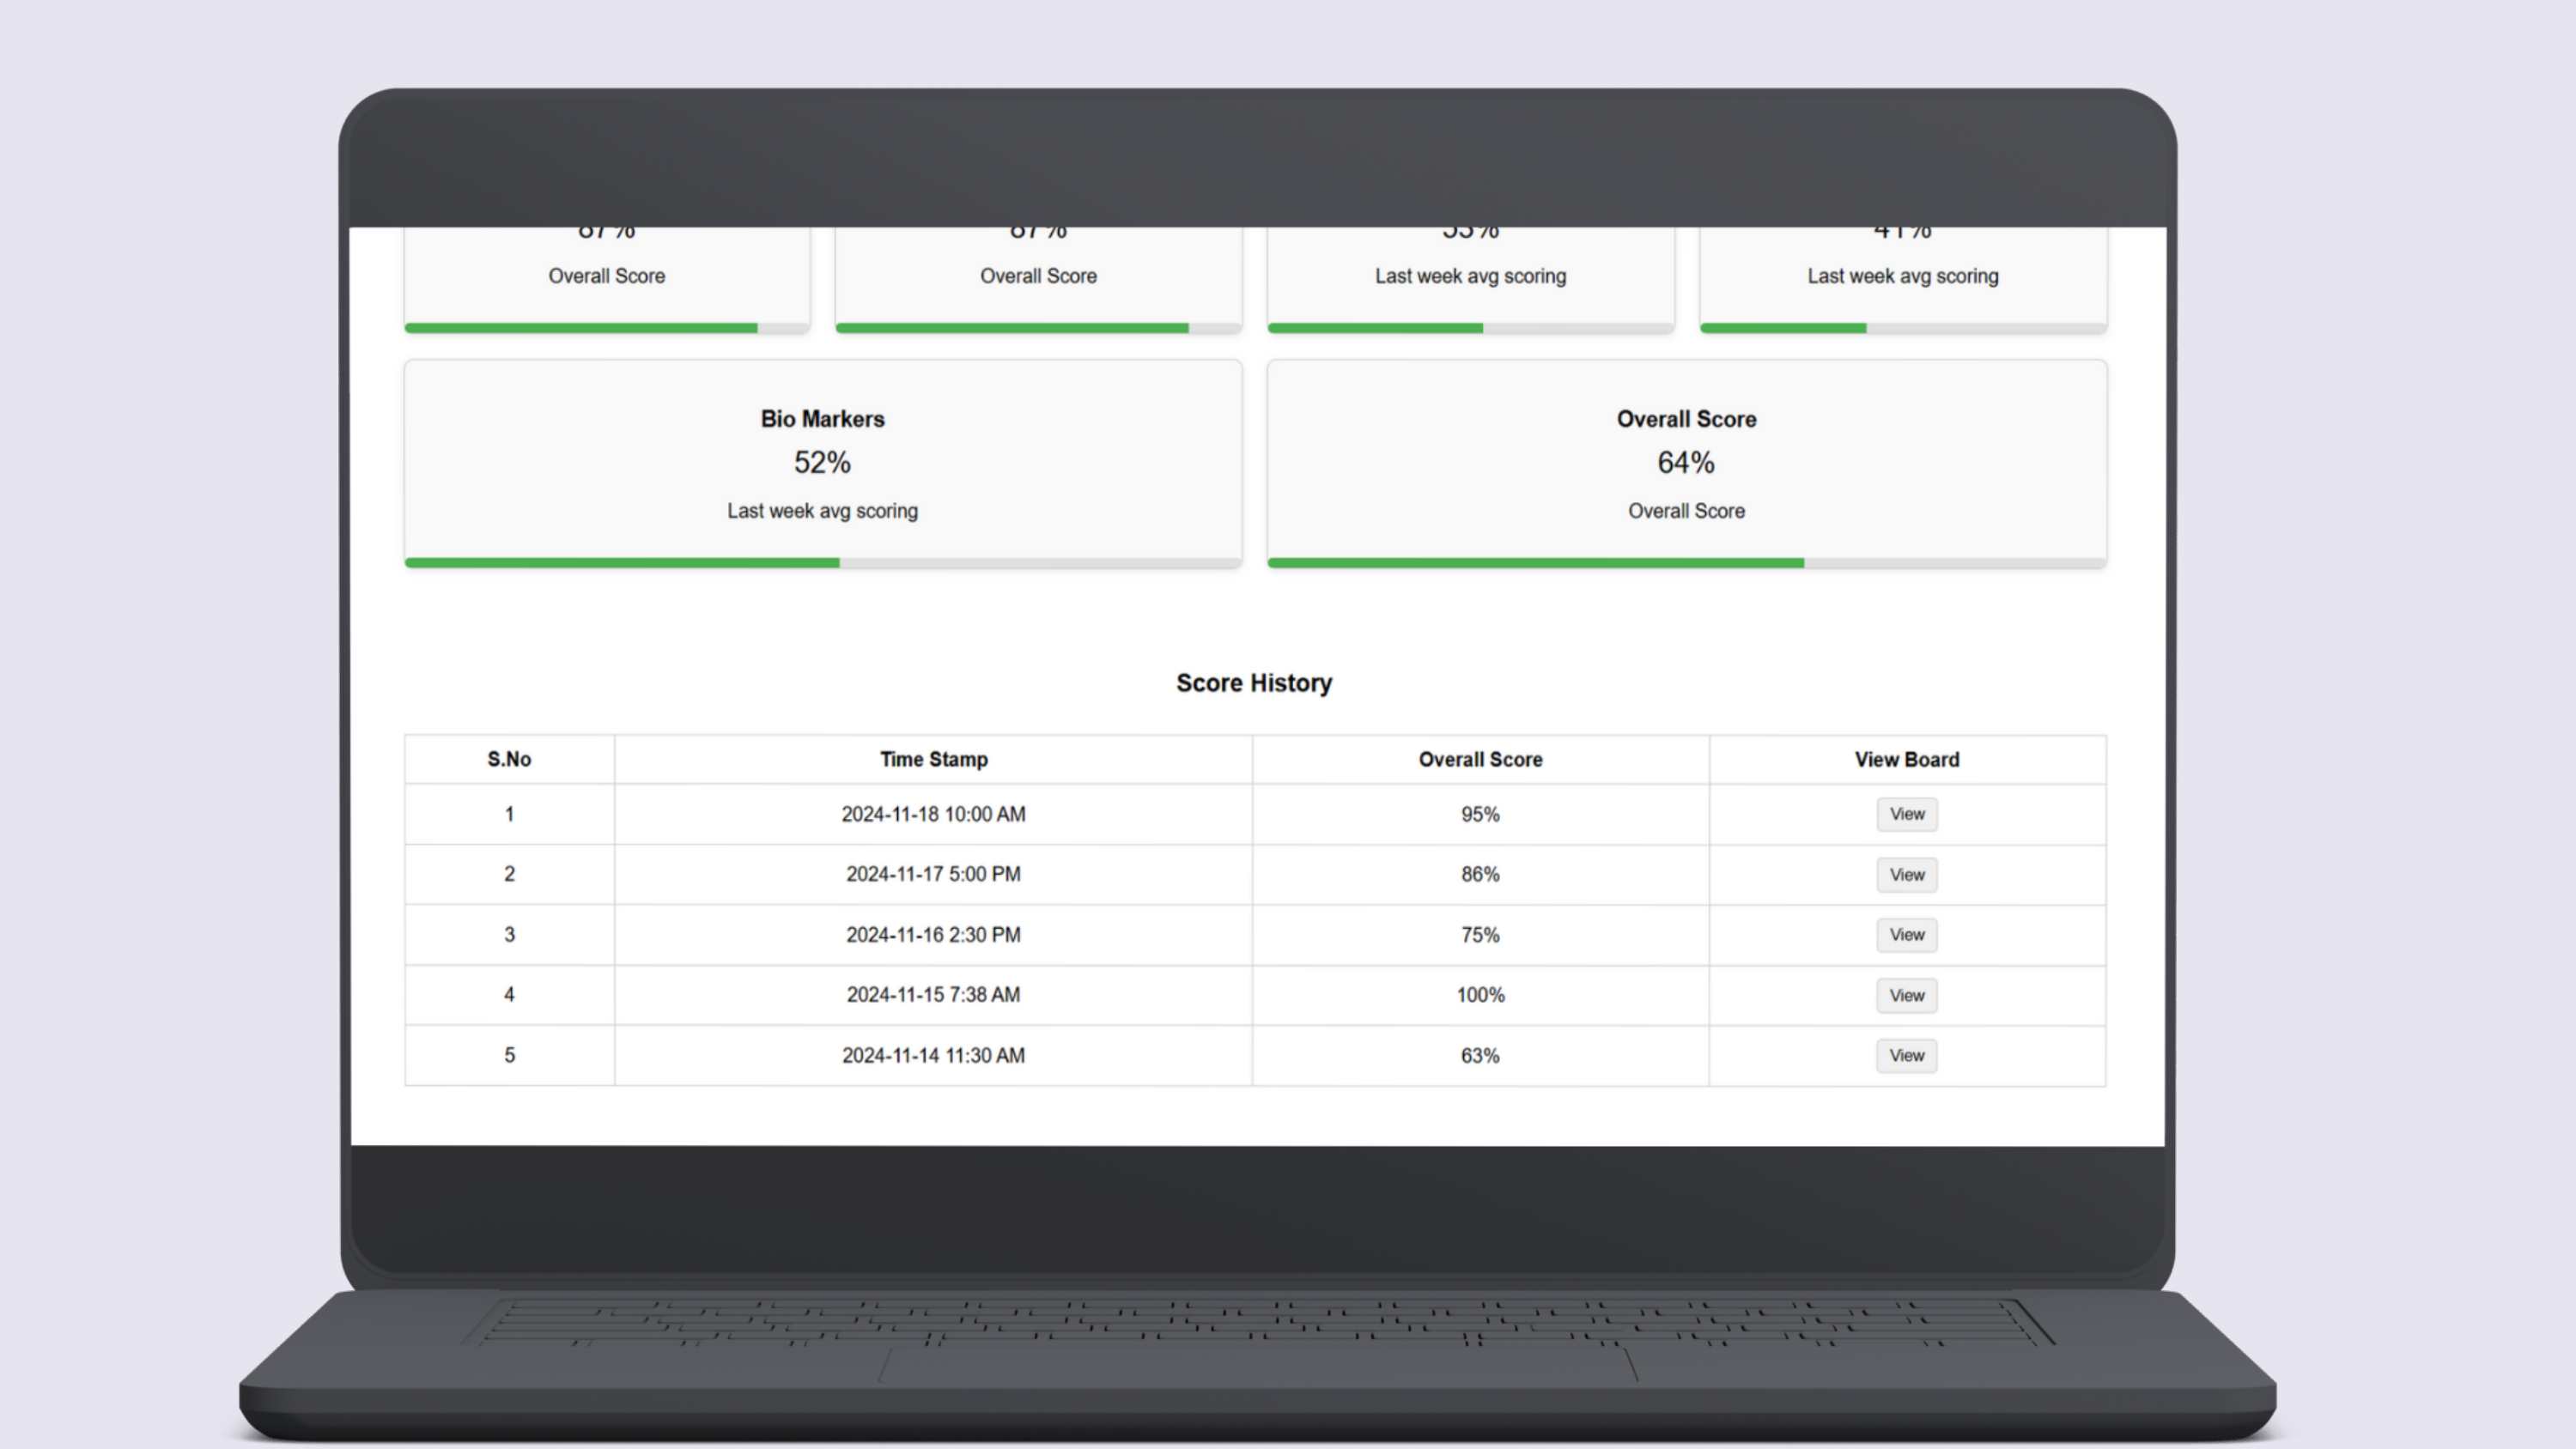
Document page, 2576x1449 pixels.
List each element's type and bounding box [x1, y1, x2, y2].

text_box [196, 86, 2323, 1449]
